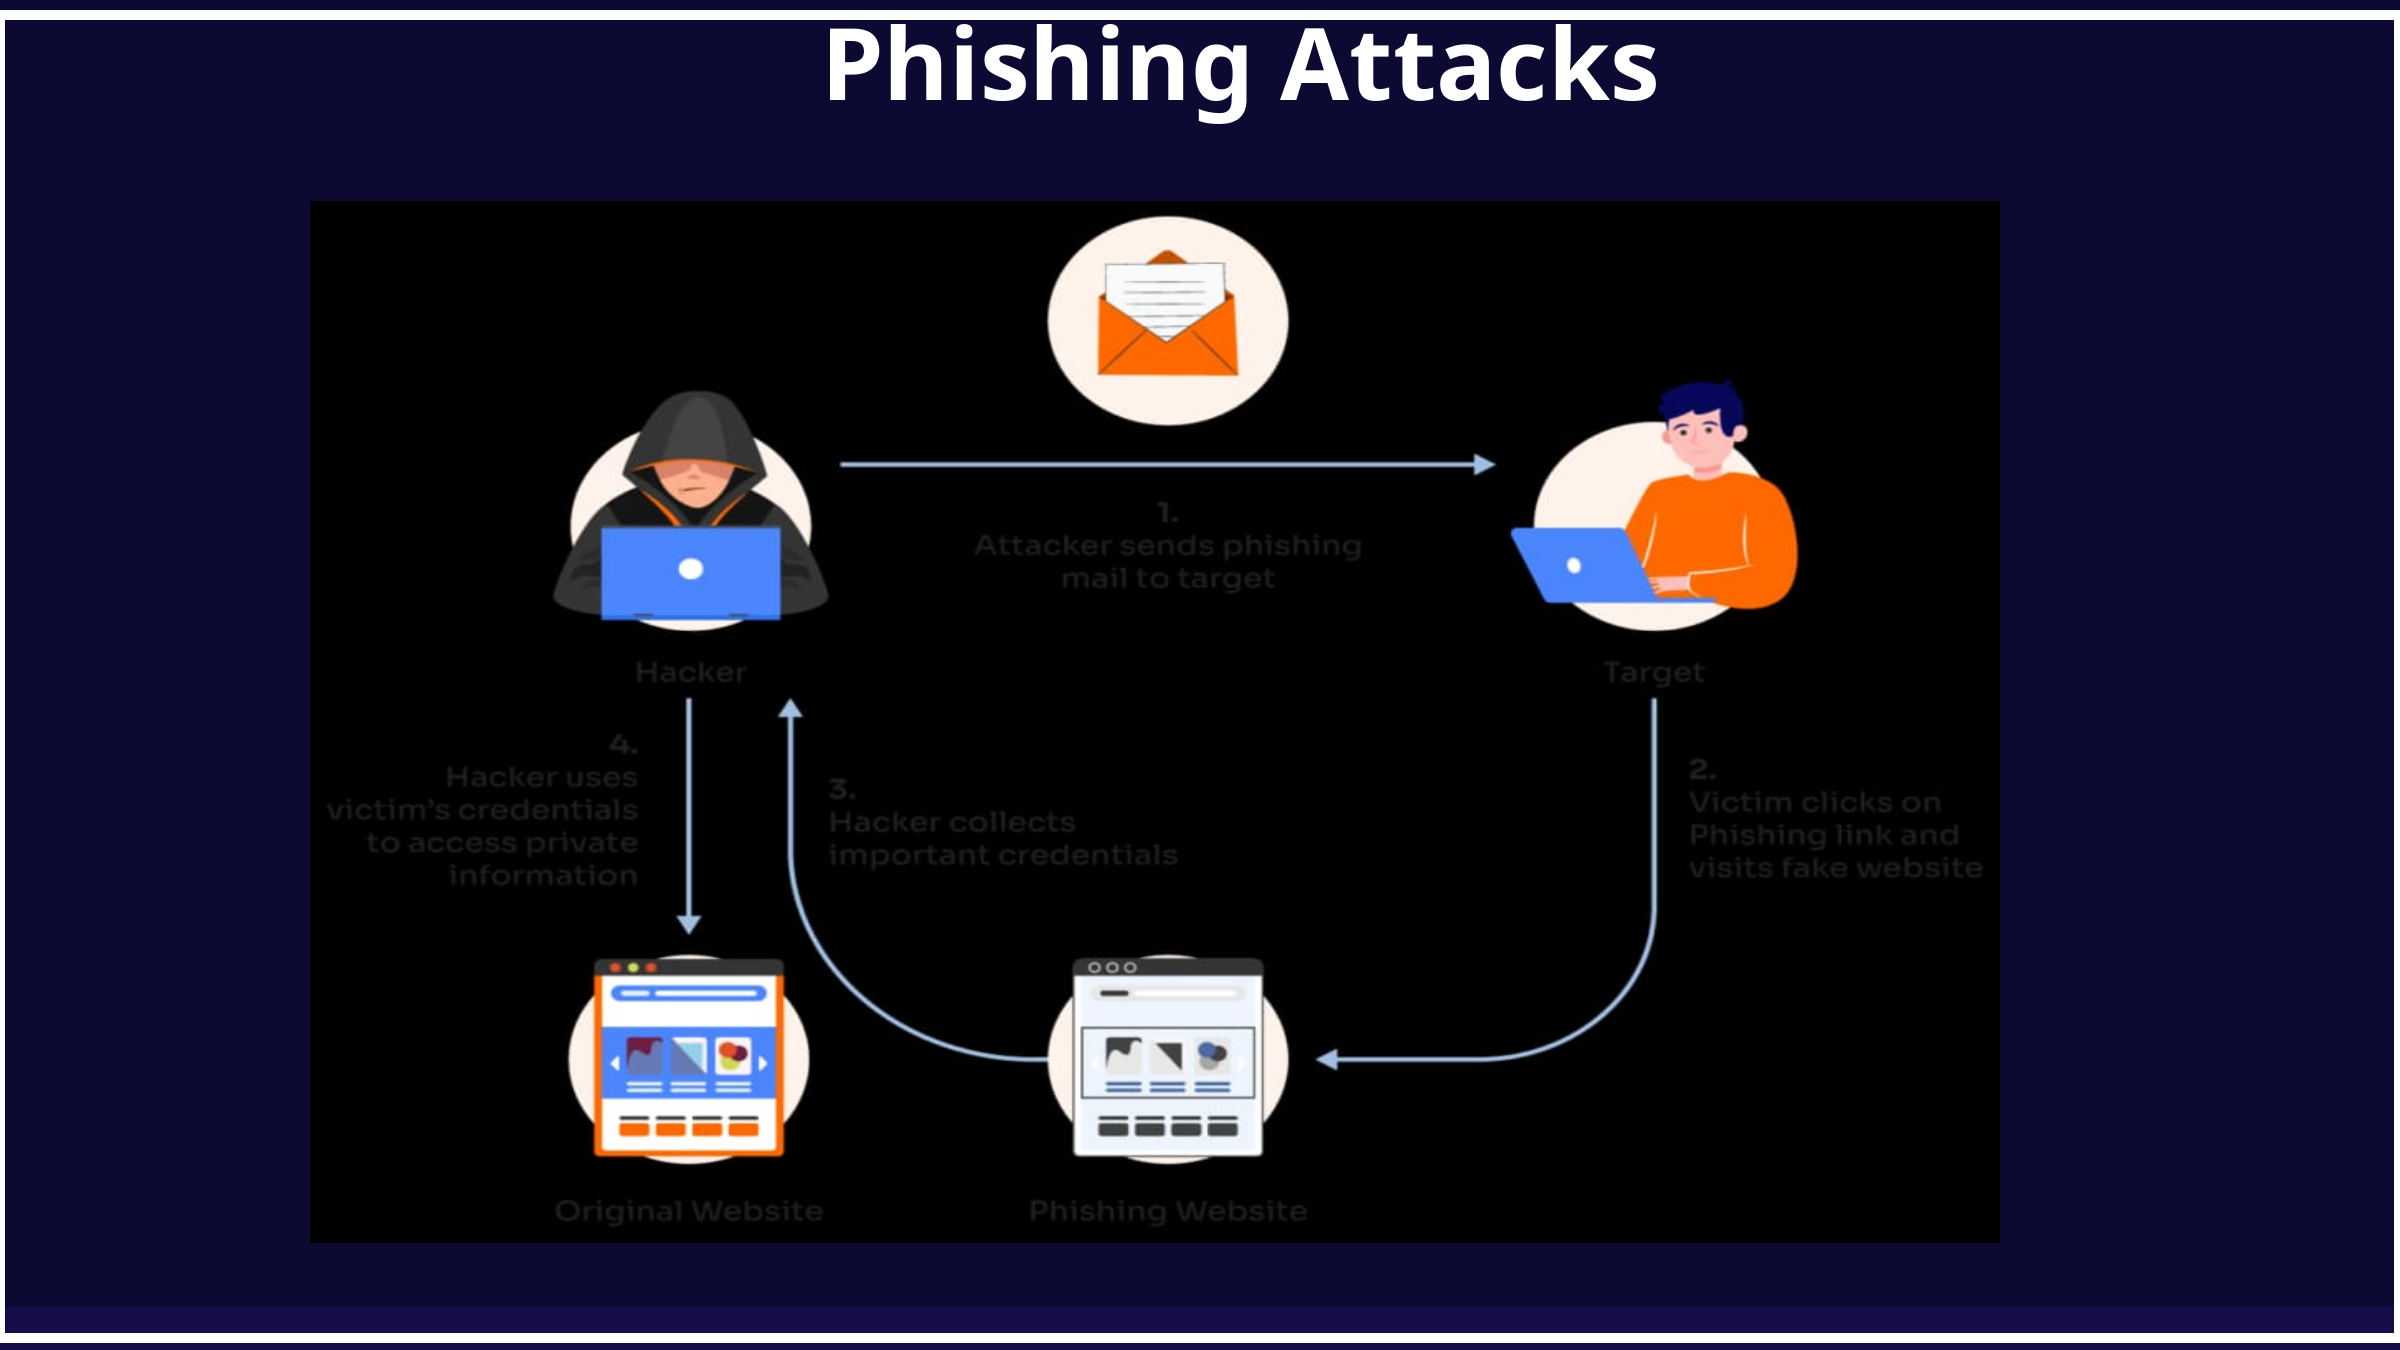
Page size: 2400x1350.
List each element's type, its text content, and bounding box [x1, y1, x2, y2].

text_box [0, 14, 2399, 1339]
text_box Phishing Attacks [806, 55, 1518, 158]
picture [310, 201, 2000, 1243]
text_box [0, 1307, 2400, 1350]
text_box [0, 0, 2400, 1307]
